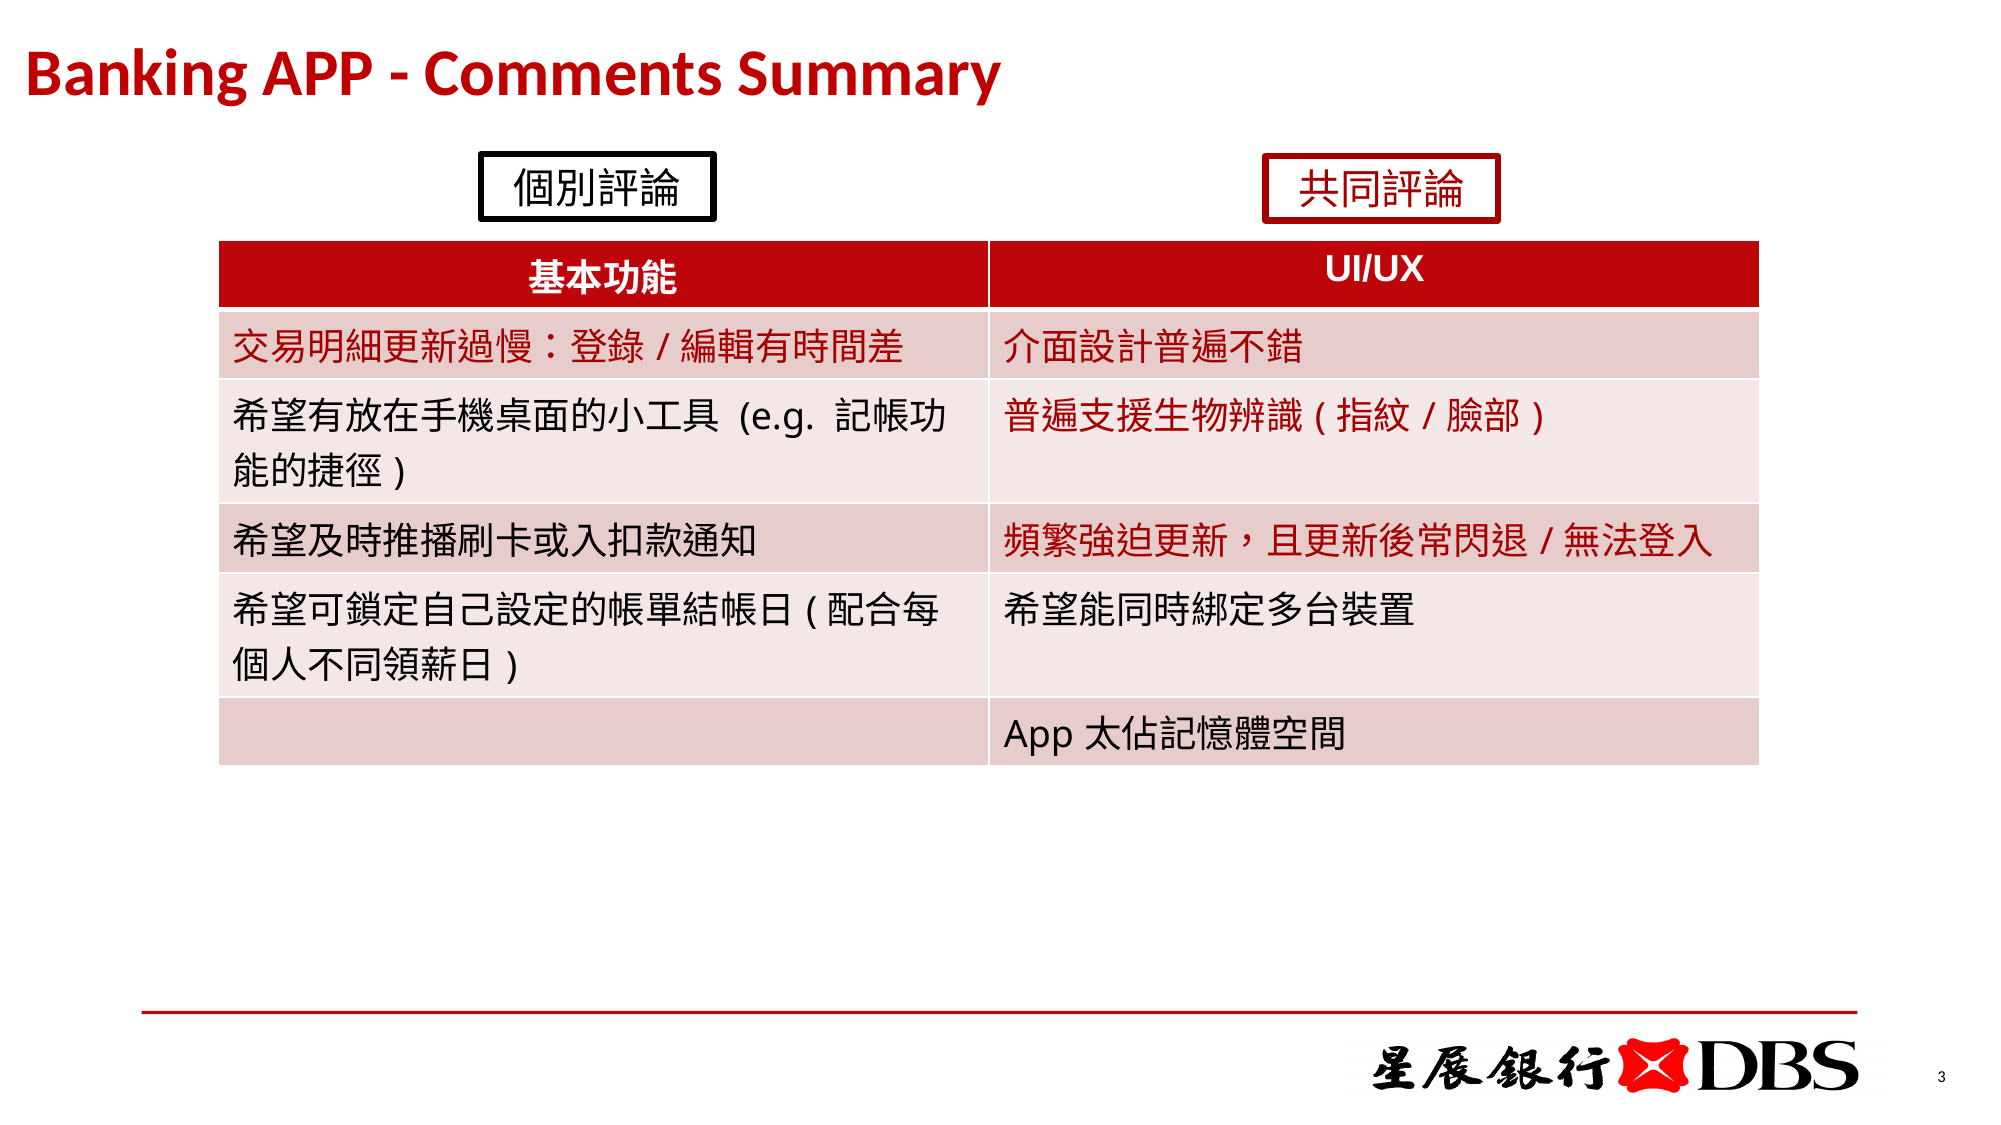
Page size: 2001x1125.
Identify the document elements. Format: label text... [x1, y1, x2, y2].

table_cell 普遍支援生物辨識(指紋/臉部) [990, 380, 1759, 502]
table_header UI/UX [990, 241, 1759, 307]
table_cell 頻繁強迫更新，且更新後常閃退/無法登入 [990, 504, 1759, 572]
table_cell 希望可鎖定自己設定的帳單結帳日(配合每個人不同領薪日) [219, 574, 988, 696]
title Banking APP - Comments Summary [10, 21, 2000, 117]
table_cell 希望能同時綁定多台裝置 [990, 574, 1759, 696]
picture [1340, 1026, 1891, 1102]
text_box 共同評論 [1265, 155, 1499, 221]
slide_number 3 [1727, 1044, 1961, 1108]
table_cell 希望及時推播刷卡或入扣款通知 [219, 504, 988, 572]
table_cell [219, 698, 988, 765]
text_box 個別評論 [480, 154, 714, 219]
table_header 基本功能 [219, 241, 988, 307]
table_cell 介面設計普遍不錯 [990, 312, 1759, 378]
table_cell 交易明細更新過慢：登錄/編輯有時間差 [219, 312, 988, 378]
table_cell App太佔記憶體空間 [990, 698, 1759, 765]
table_cell 希望有放在手機桌面的小工具 (e.g. 記帳功能的捷徑) [219, 380, 988, 502]
